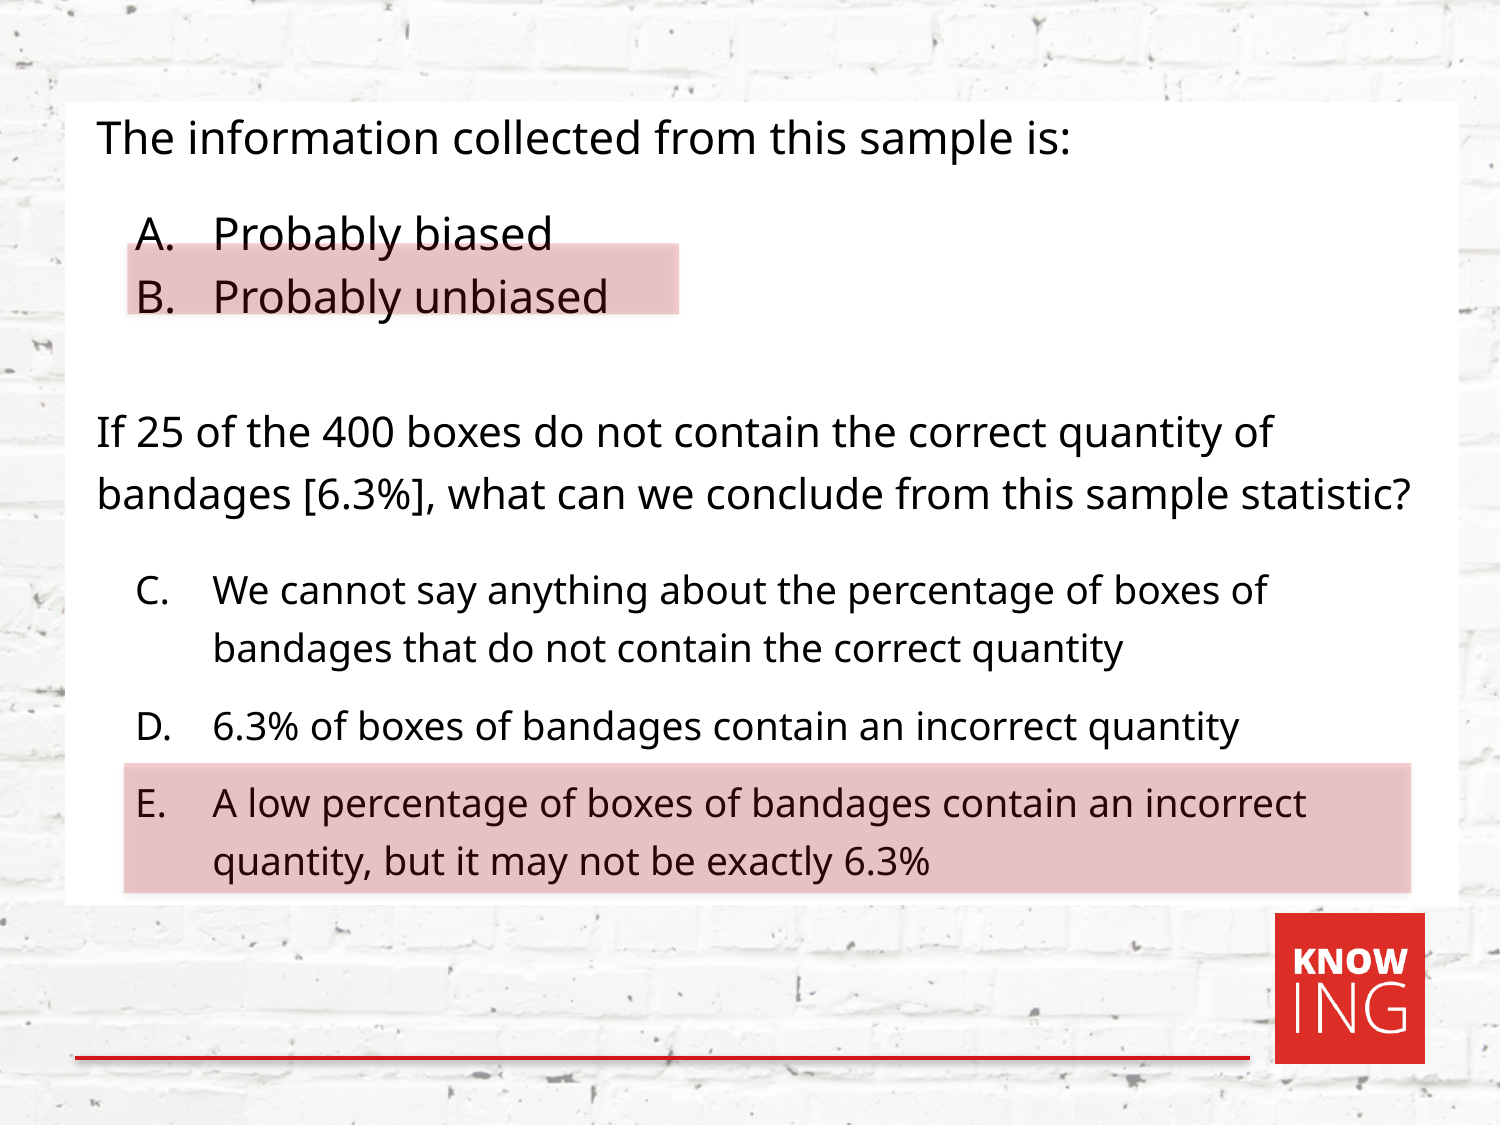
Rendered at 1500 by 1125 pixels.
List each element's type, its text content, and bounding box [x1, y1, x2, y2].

picture [1275, 913, 1425, 1064]
text_box [127, 243, 680, 315]
title UNIT INFORMATION / HOUSEKEEPING [0, 0, 1500, 1125]
list The information collected from this sample is: Probably biased Probably unbiased If 25 of the 400 boxes do not contain the correct quantity of bandages [6.3%], what can we conclude from this sample statistic? We cannot say anything about the percentage of boxes of bandages that do not contain the correct quantity 6.3% of boxes of bandages contain an incorrect quantity A low percentage of boxes of bandages contain an incorrect quantity, but it may not be exactly 6.3% [64, 101, 1459, 906]
text_box [123, 762, 1412, 894]
